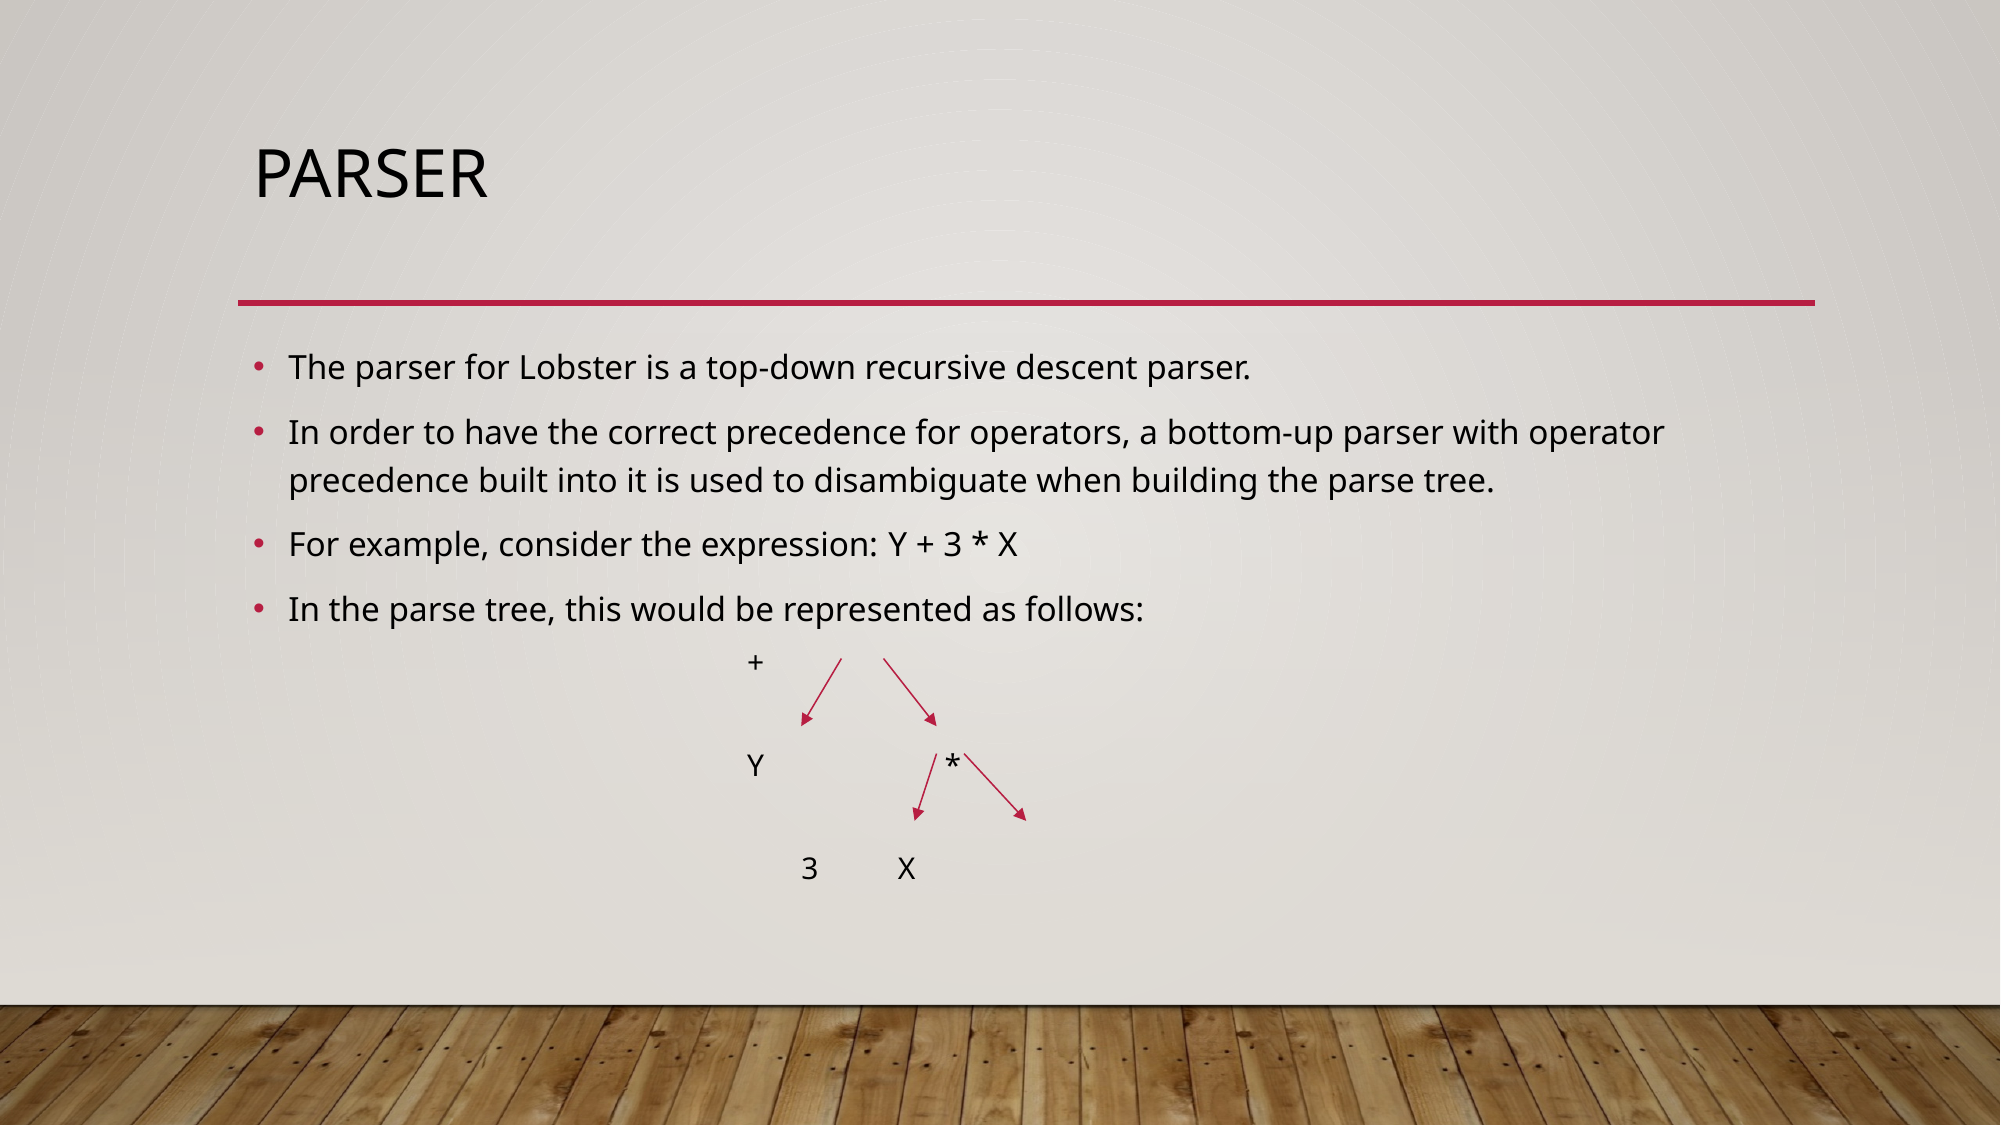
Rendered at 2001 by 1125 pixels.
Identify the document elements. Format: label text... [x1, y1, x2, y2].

title Parser [238, 131, 1814, 305]
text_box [800, 658, 842, 727]
picture [0, 1005, 2000, 1125]
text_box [883, 658, 937, 727]
list The parser for Lobster is a top-down recursive descent parser. In order to have the correct precedence for operators, a bottom-up parser with operator precedence built into it is used to disambiguate when building the parse tree. For example, consider the expression: Y + 3 * X In the parse tree, this would be represented as follows: + Y * 3 X [238, 330, 1814, 897]
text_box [963, 753, 1027, 822]
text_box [914, 753, 937, 822]
